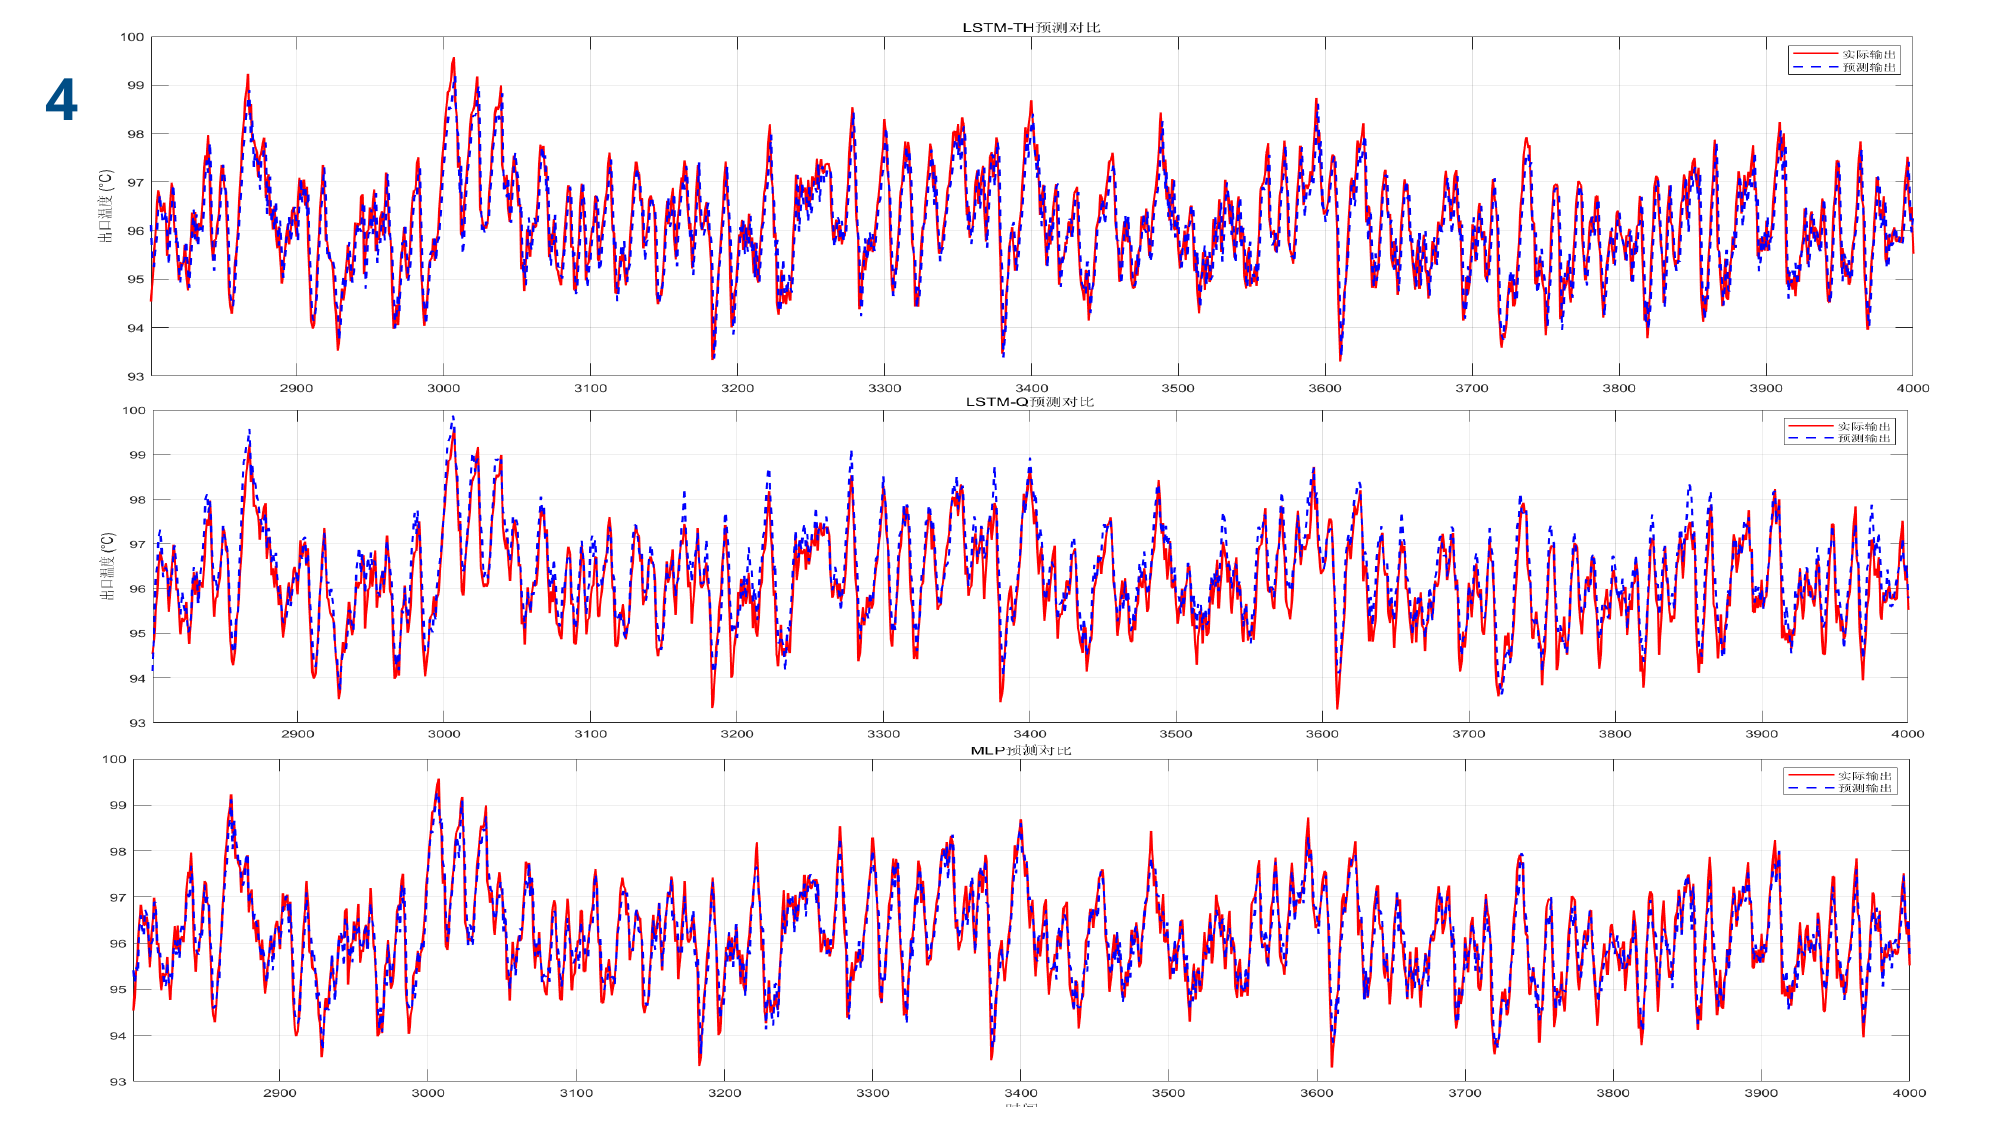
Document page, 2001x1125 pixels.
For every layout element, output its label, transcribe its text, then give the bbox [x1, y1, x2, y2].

picture [90, 20, 1938, 1107]
text_box 4 对比实验与分析 [29, 56, 90, 138]
